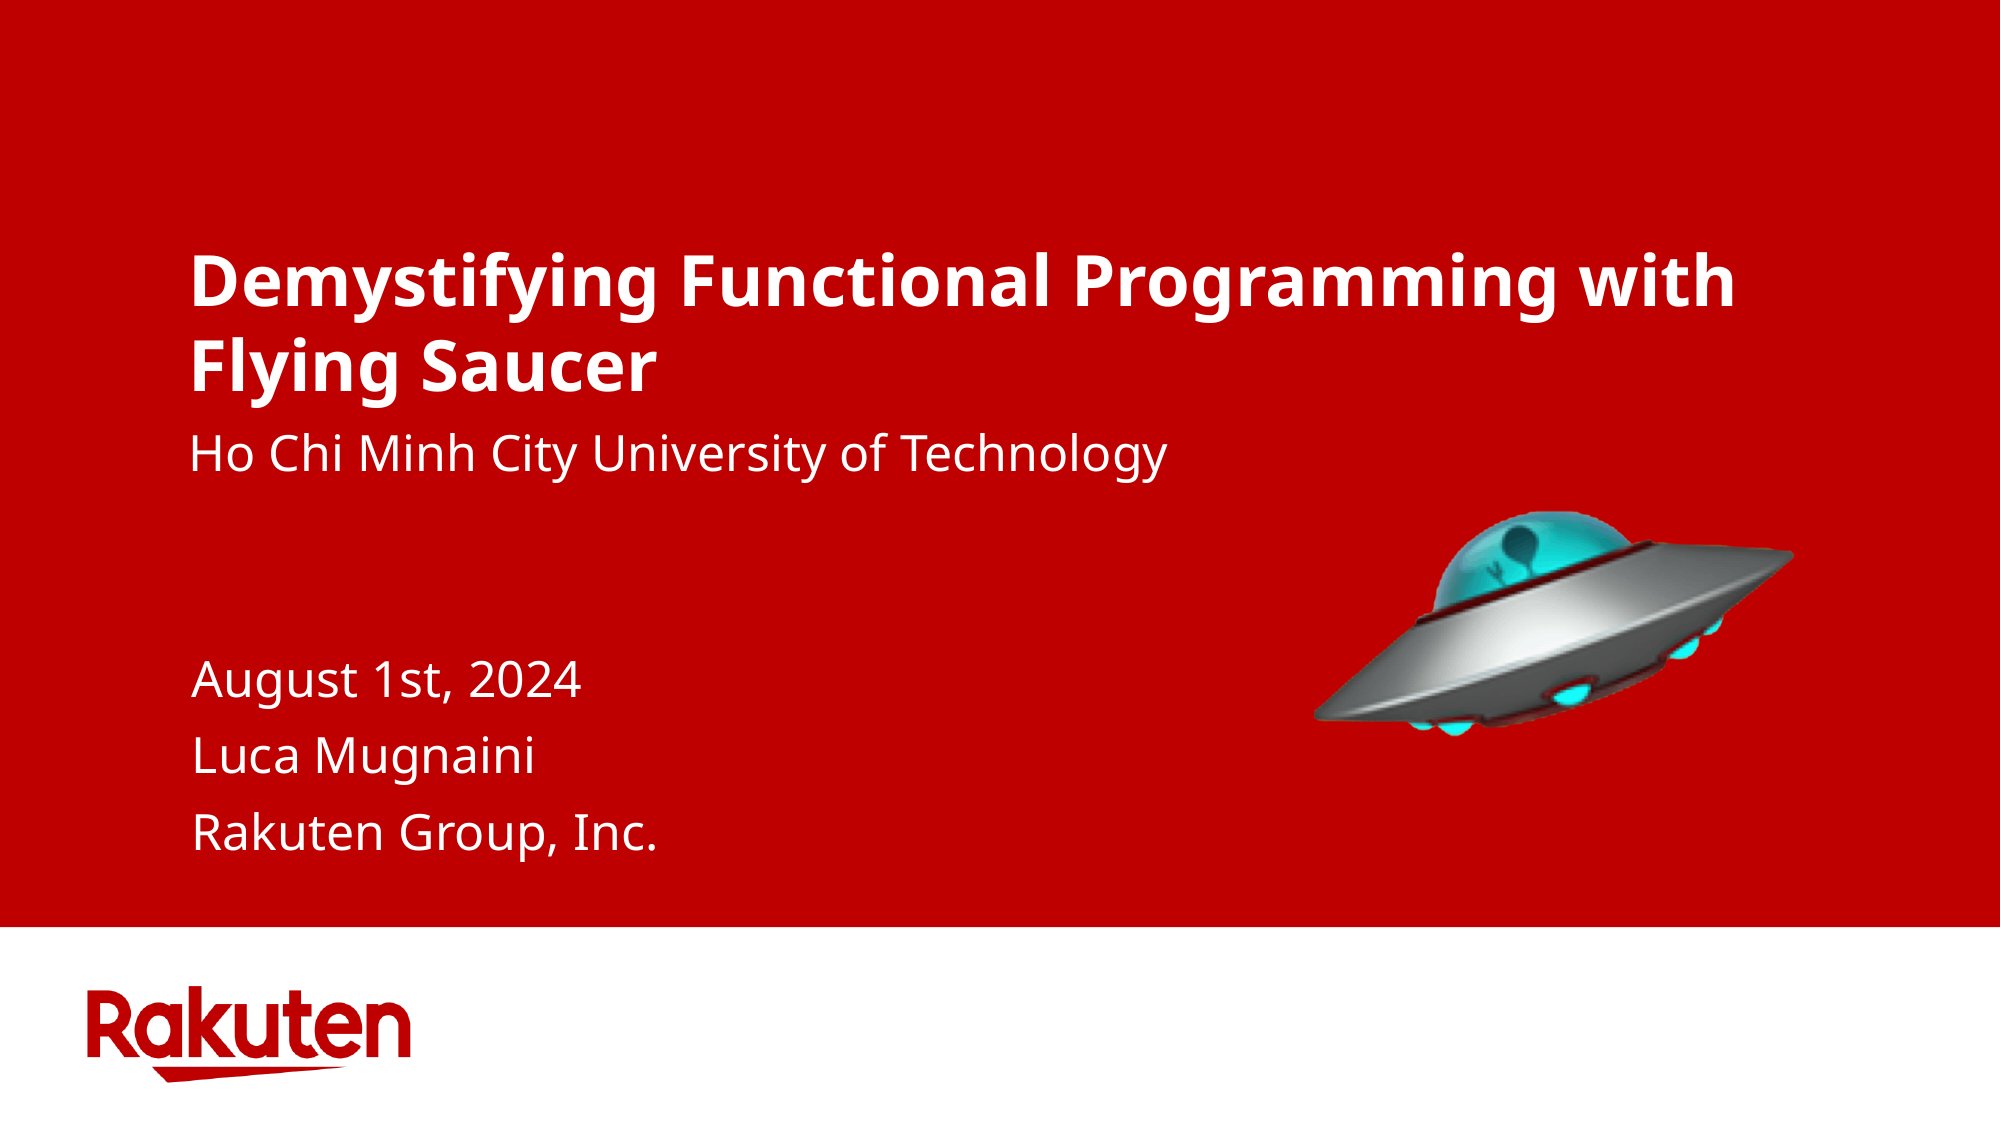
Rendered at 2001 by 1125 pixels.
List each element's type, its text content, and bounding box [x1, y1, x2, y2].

title Demystifying Functional Programming with Flying Saucer [176, 223, 1827, 462]
list August 1st, 2024 Luca Mugnaini Rakuten Group, Inc. [177, 639, 862, 901]
text_box Ho Chi Minh City University of Technology [173, 413, 1461, 492]
picture [1313, 510, 1795, 737]
